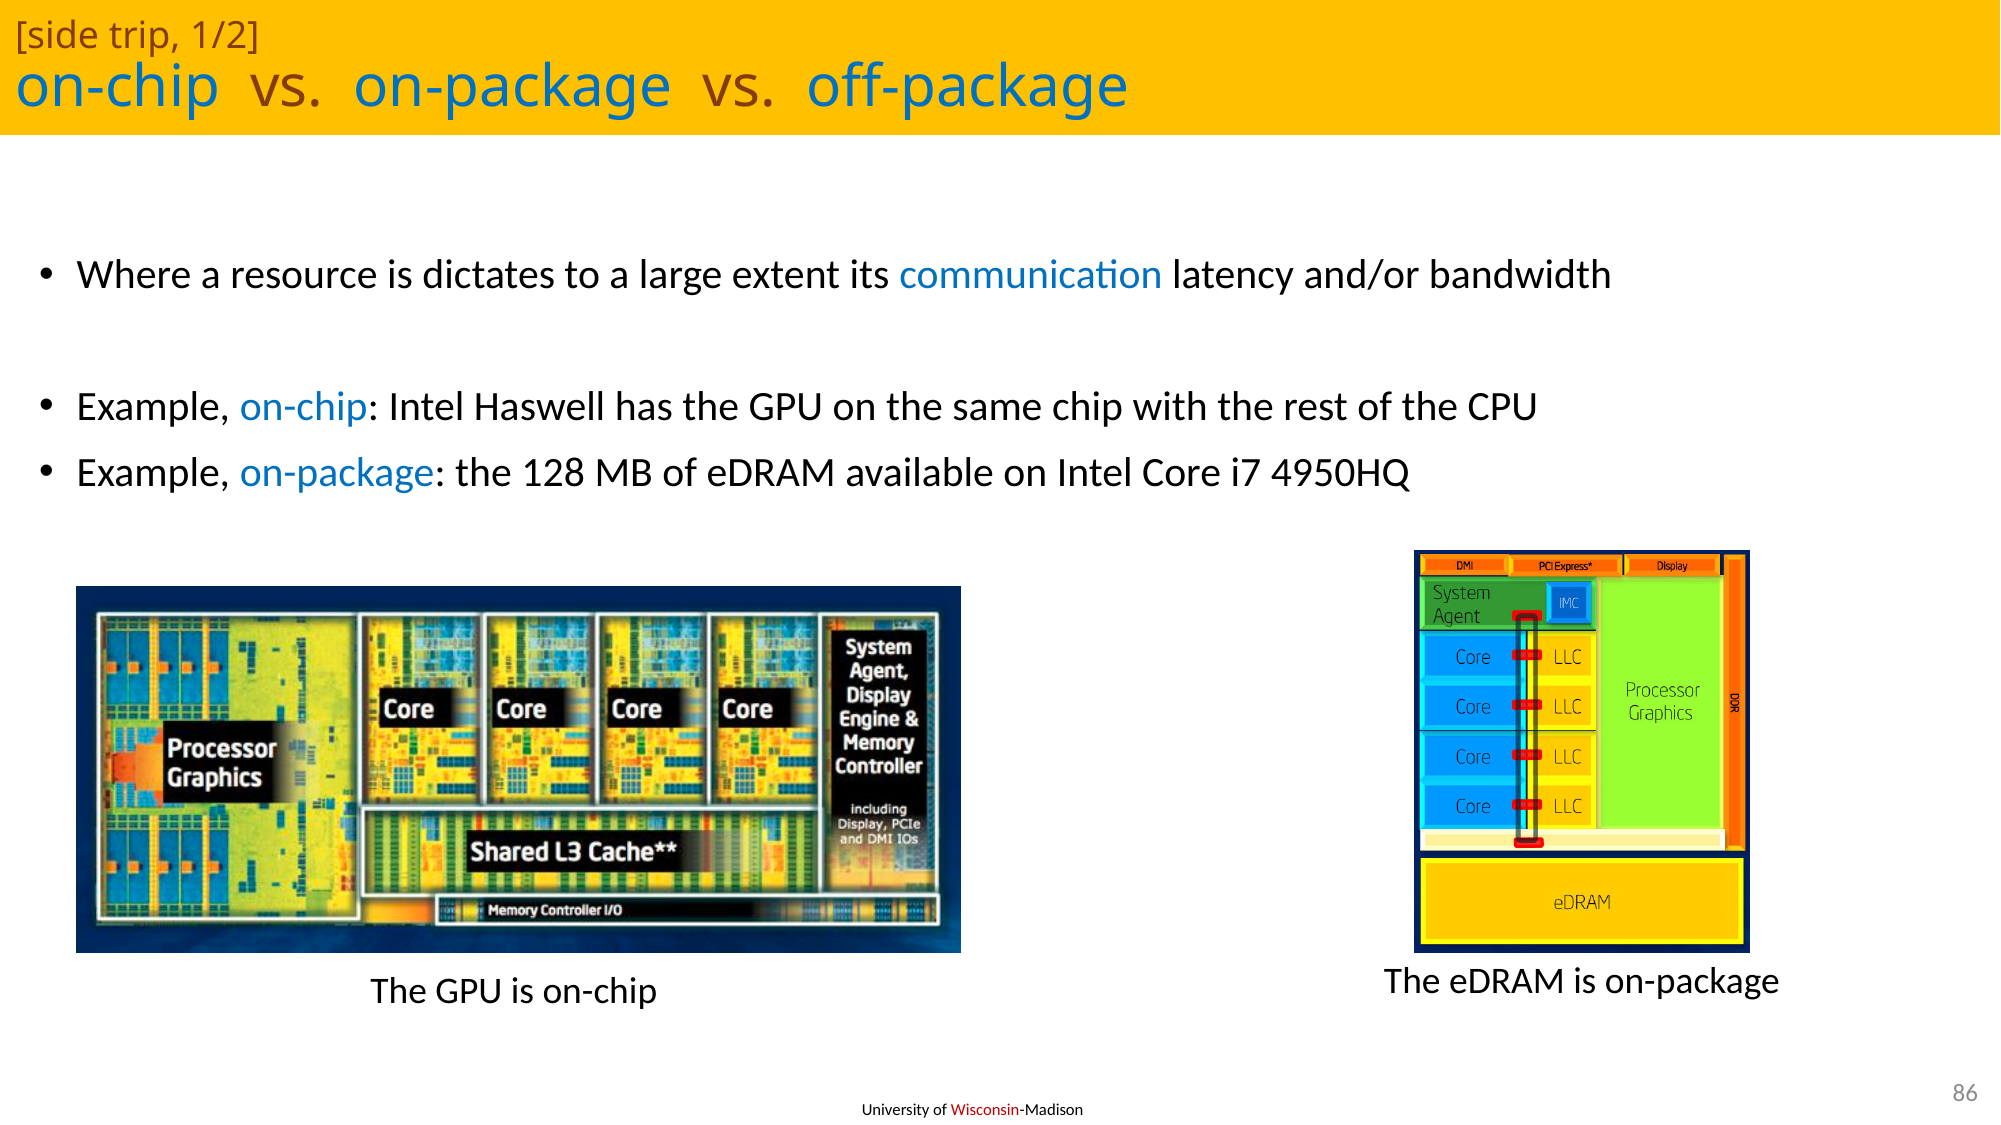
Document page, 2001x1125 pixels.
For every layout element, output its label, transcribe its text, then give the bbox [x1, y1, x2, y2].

text_box The eDRAM is on-package [1369, 948, 1796, 1009]
text_box The GPU is on-chip [355, 958, 673, 1019]
slide_number 86 [1879, 1069, 1994, 1114]
picture [1414, 550, 1750, 953]
title [side trip, 1/2] on-chip vs. on-package vs. off-package [0, 0, 2000, 136]
picture [76, 586, 961, 953]
list Where a resource is dictates to a large extent its communication latency and/or bandwidth Example, on-chip: Intel Haswell has the GPU on the same chip with the rest of the CPU Example, on-package: the 128 MB of eDRAM available on Intel Core i7 4950HQ [24, 245, 1987, 1055]
